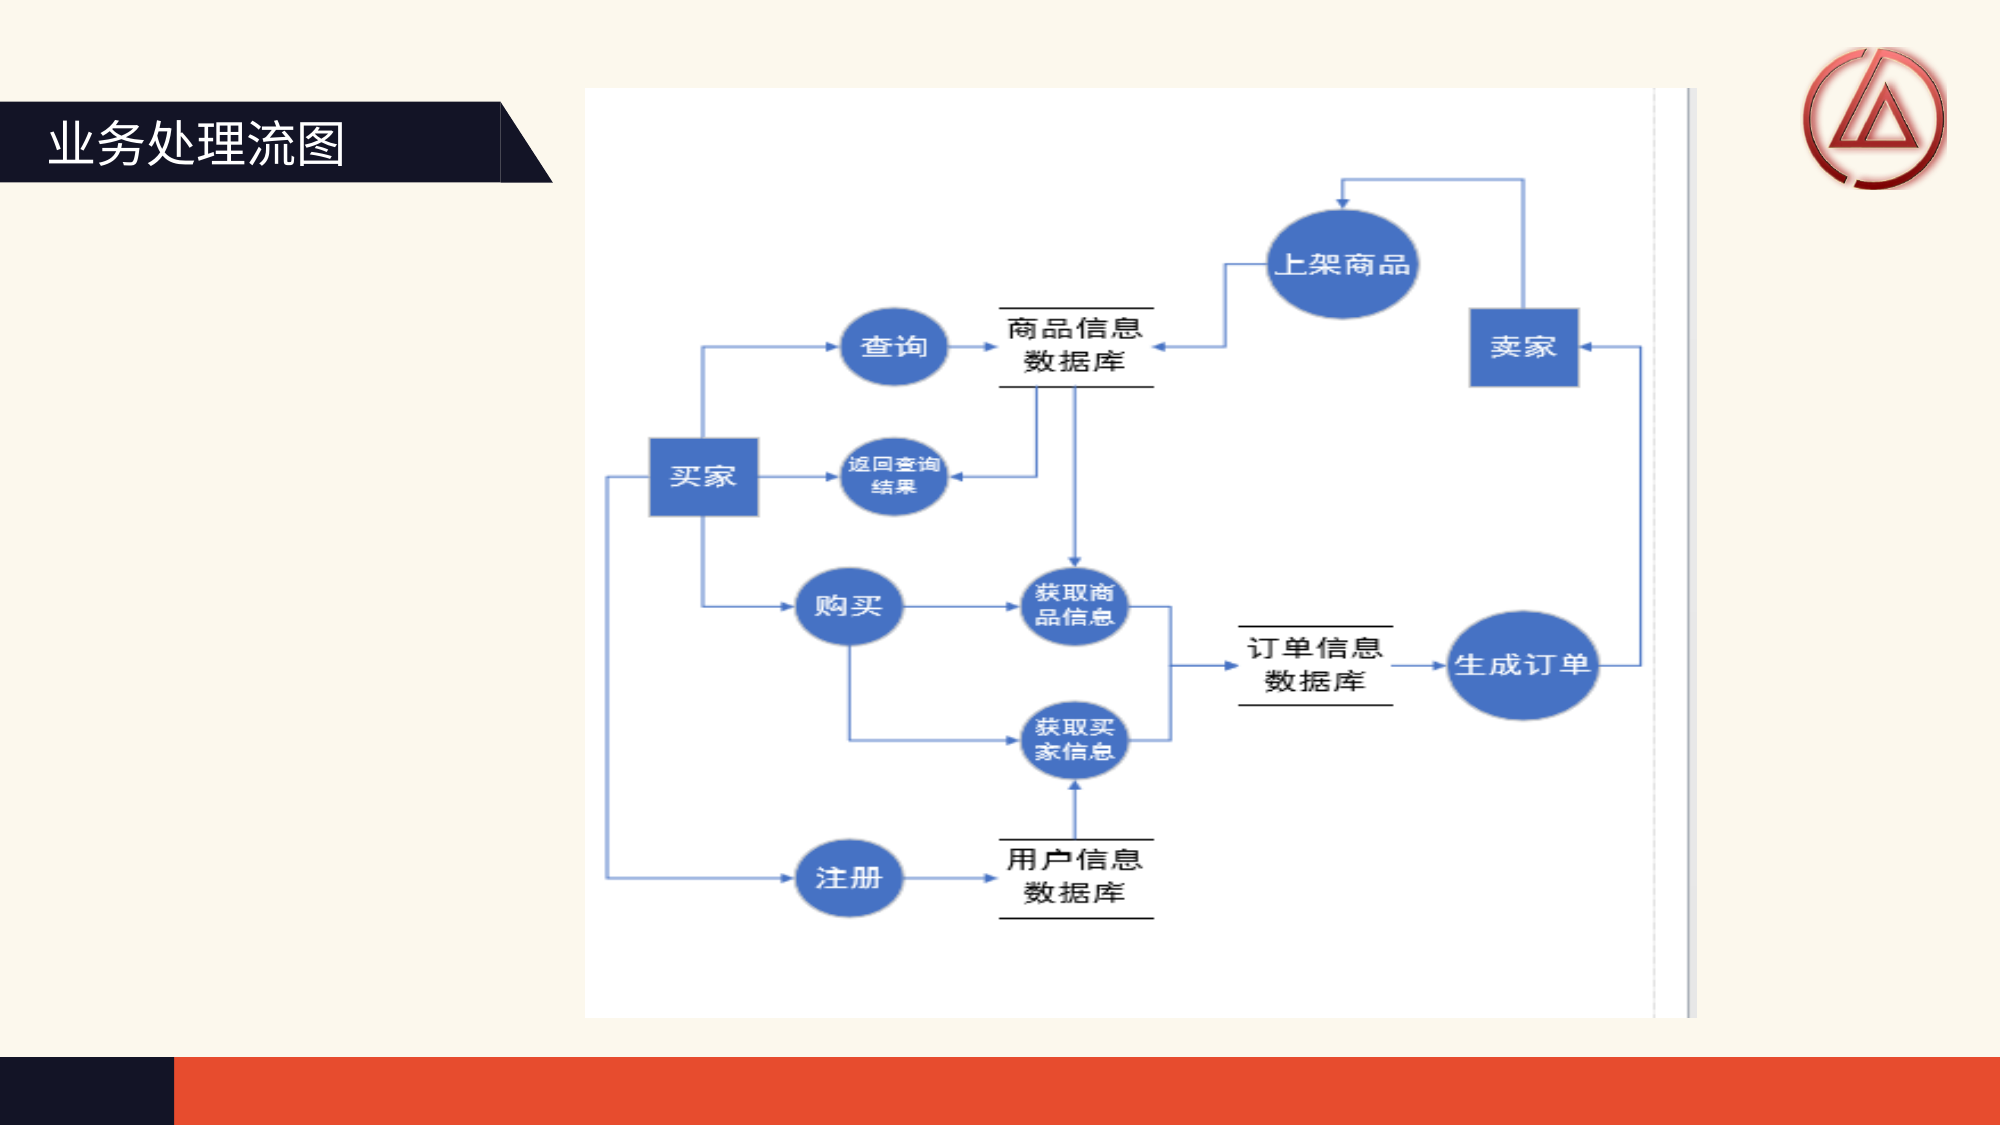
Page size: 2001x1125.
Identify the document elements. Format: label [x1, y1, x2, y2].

picture [1799, 46, 1947, 190]
text_box [0, 101, 554, 183]
picture [585, 88, 1697, 1018]
